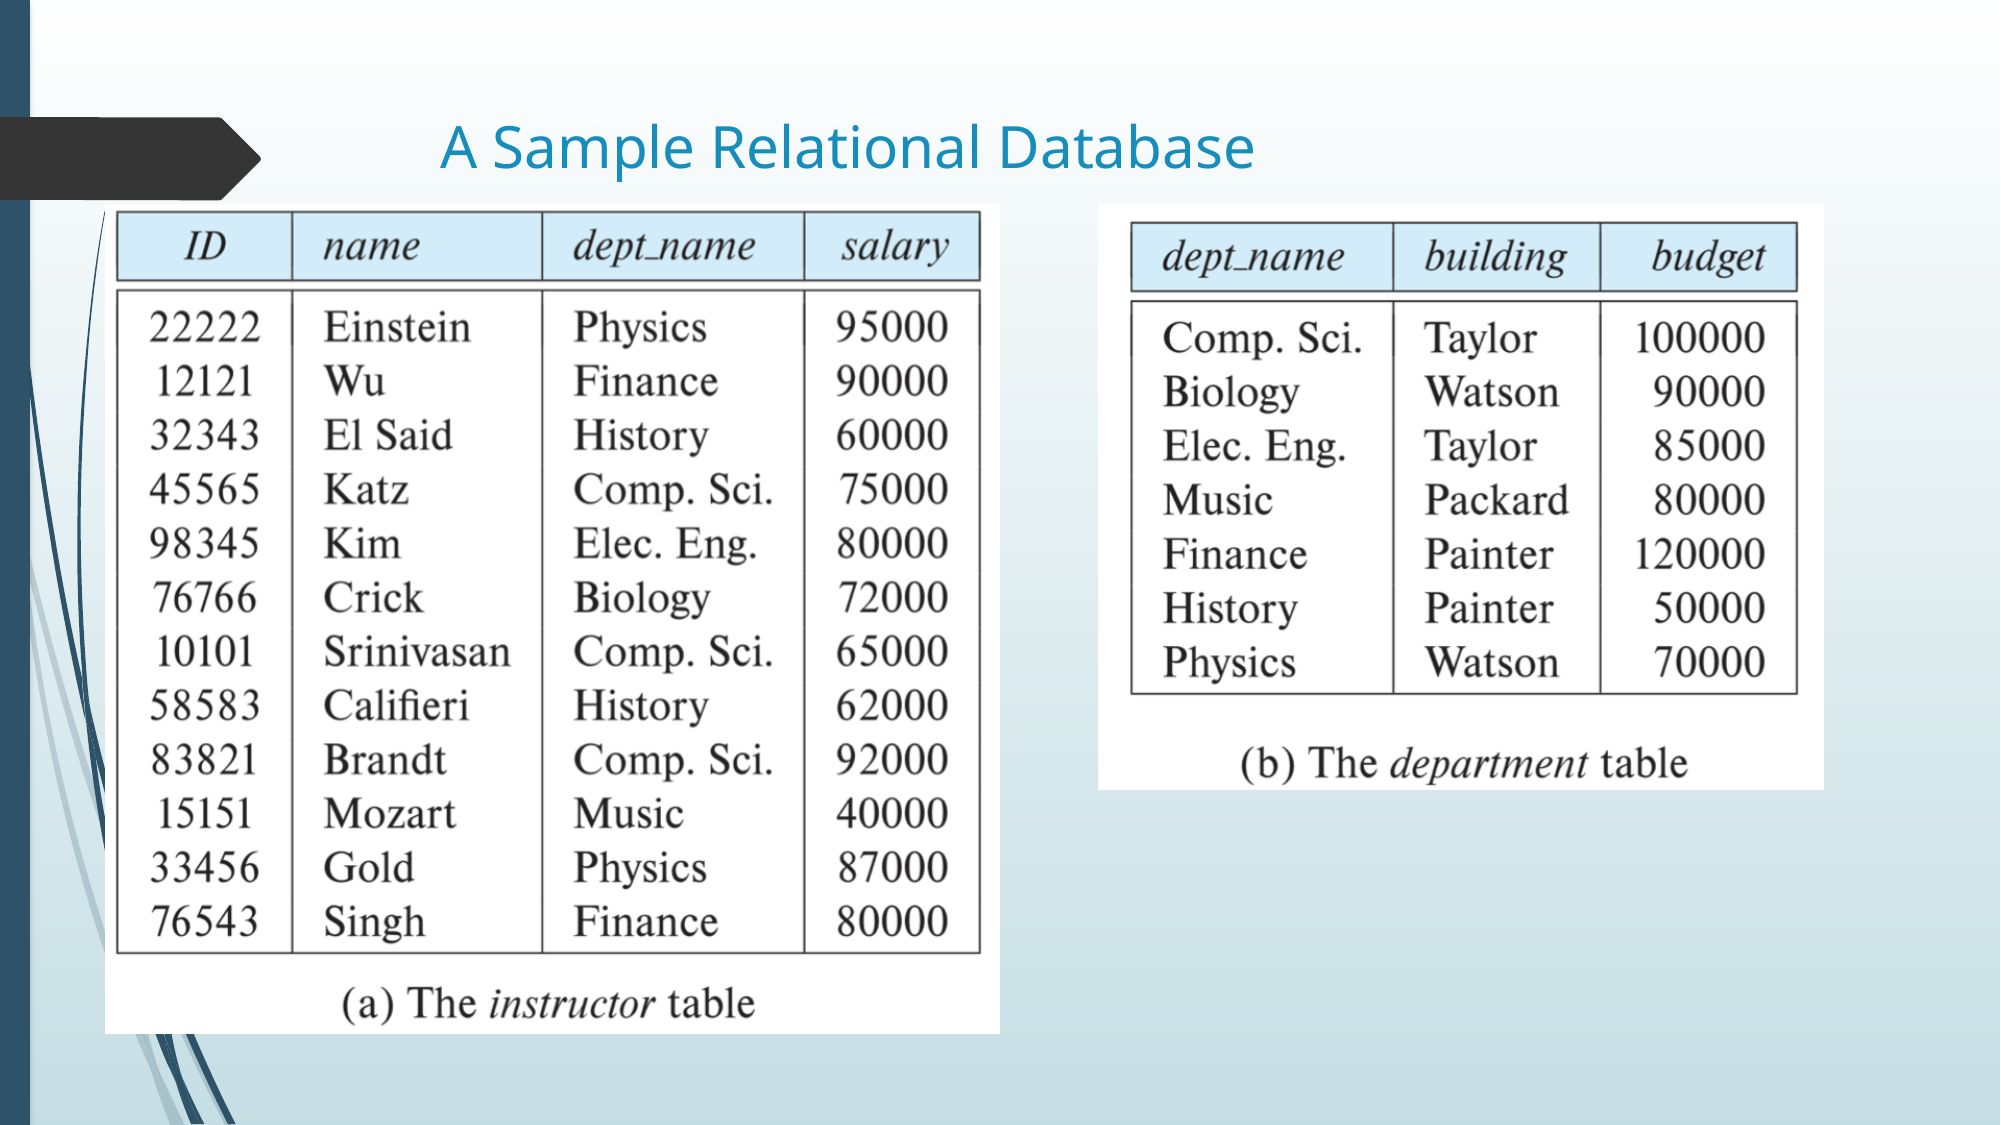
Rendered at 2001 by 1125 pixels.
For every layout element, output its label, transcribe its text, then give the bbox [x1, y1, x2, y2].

title A Sample Relational Database [425, 102, 1888, 313]
picture [1098, 204, 1825, 791]
picture [105, 204, 1000, 1034]
